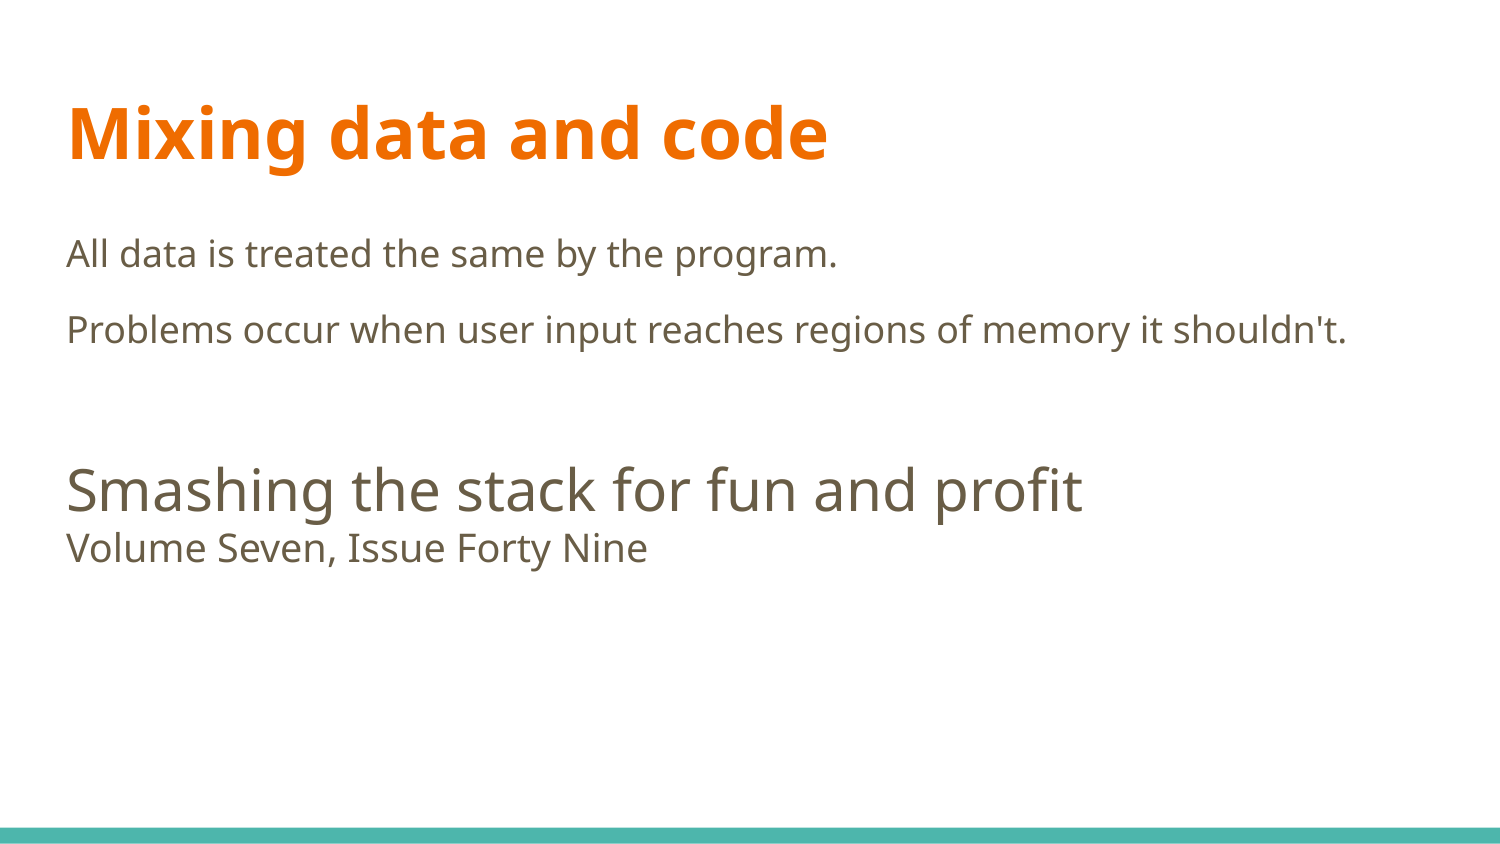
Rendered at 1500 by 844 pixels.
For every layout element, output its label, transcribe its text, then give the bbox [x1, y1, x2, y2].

title Mixing data and code [51, 72, 1449, 189]
list All data is treated the same by the program. Problems occur when user input reaches regions of memory it shouldn't. Smashing the stack for fun and profit Volume Seven, Issue Forty Nine [51, 207, 1449, 750]
